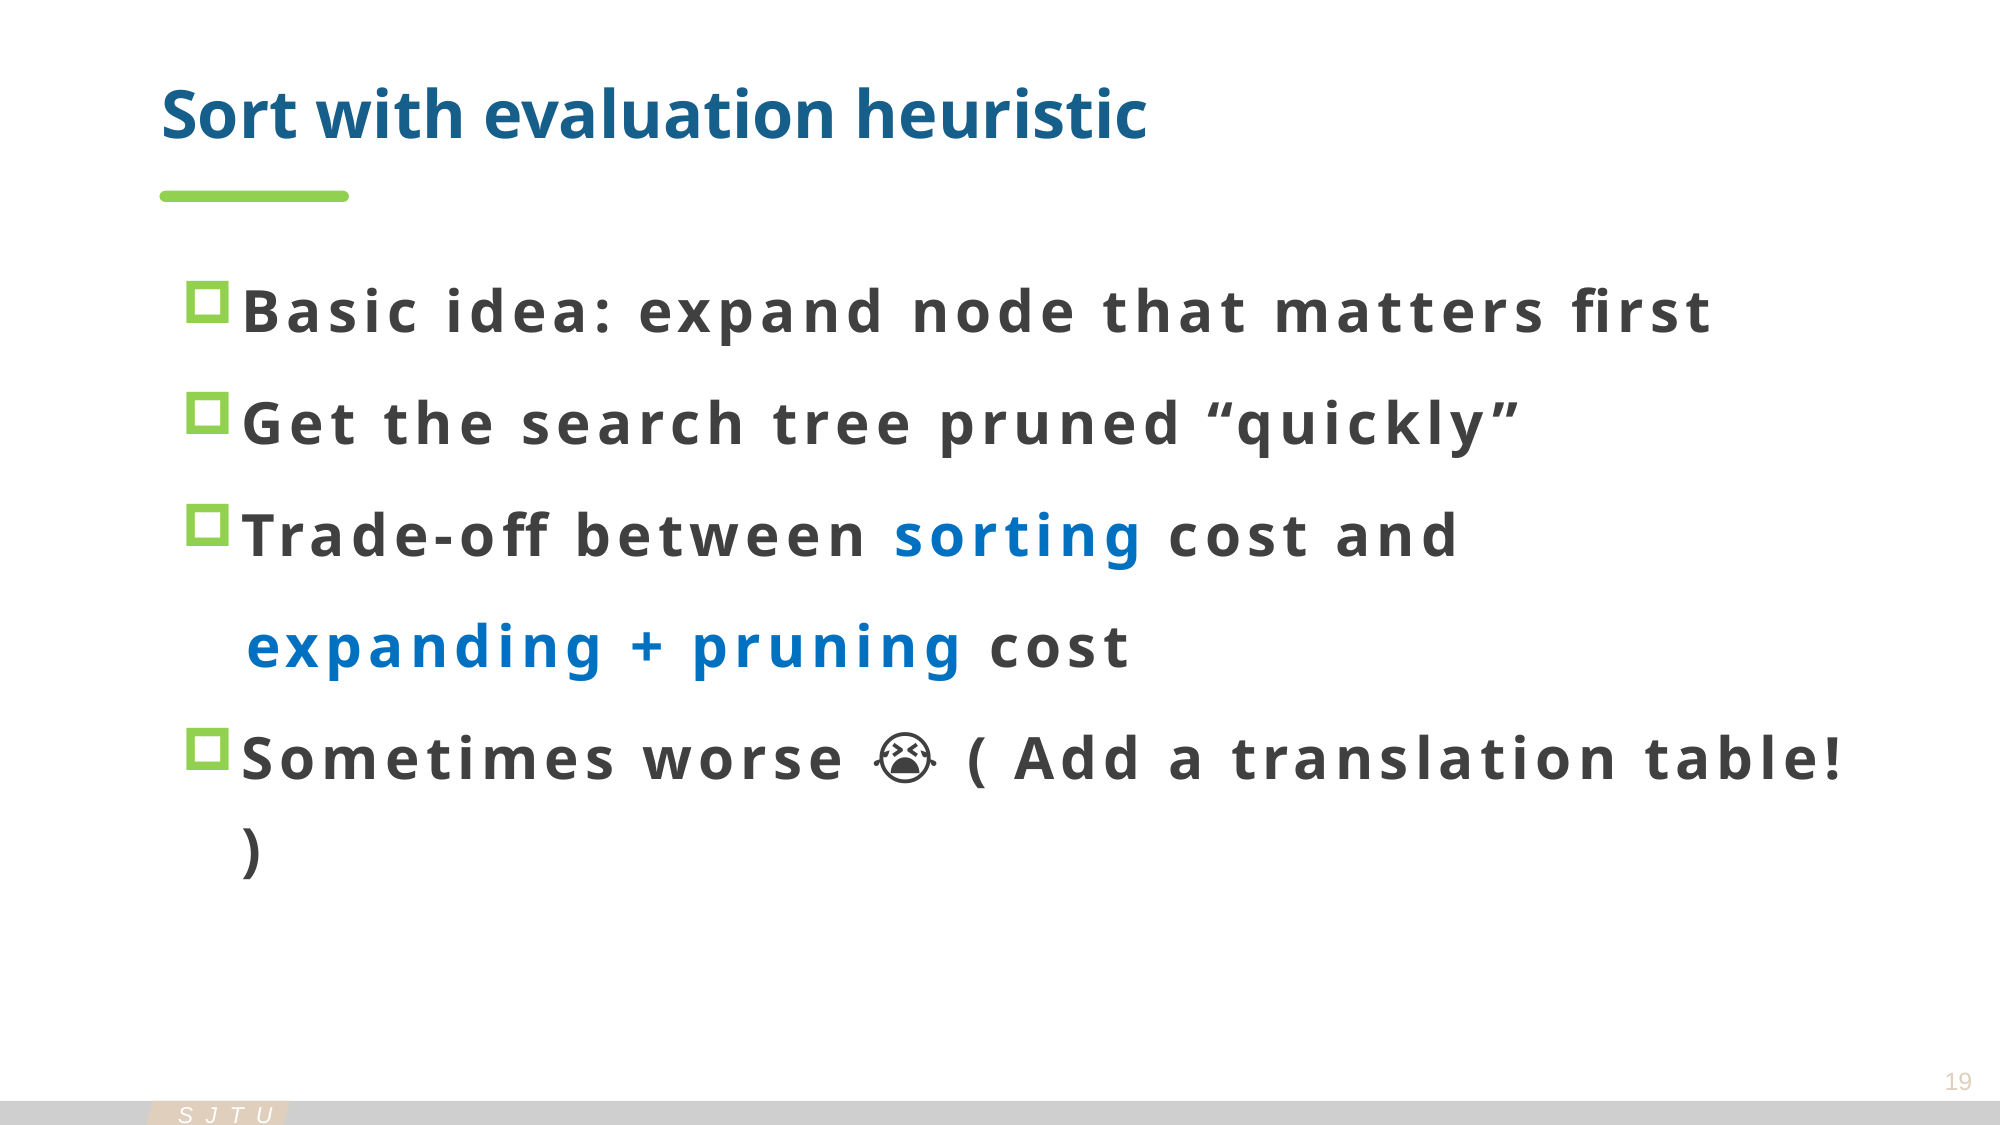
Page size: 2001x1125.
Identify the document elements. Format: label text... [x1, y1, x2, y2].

list Basic idea: expand node that matters first Get the search tree pruned “quickly” Trade-off between sorting cost and expanding + pruning cost Sometimes worse 😭 ( Add a translation table! ) [166, 245, 1873, 949]
slide_number 19 [1817, 1052, 1988, 1109]
list Sort with evaluation heuristic [146, 62, 1750, 161]
